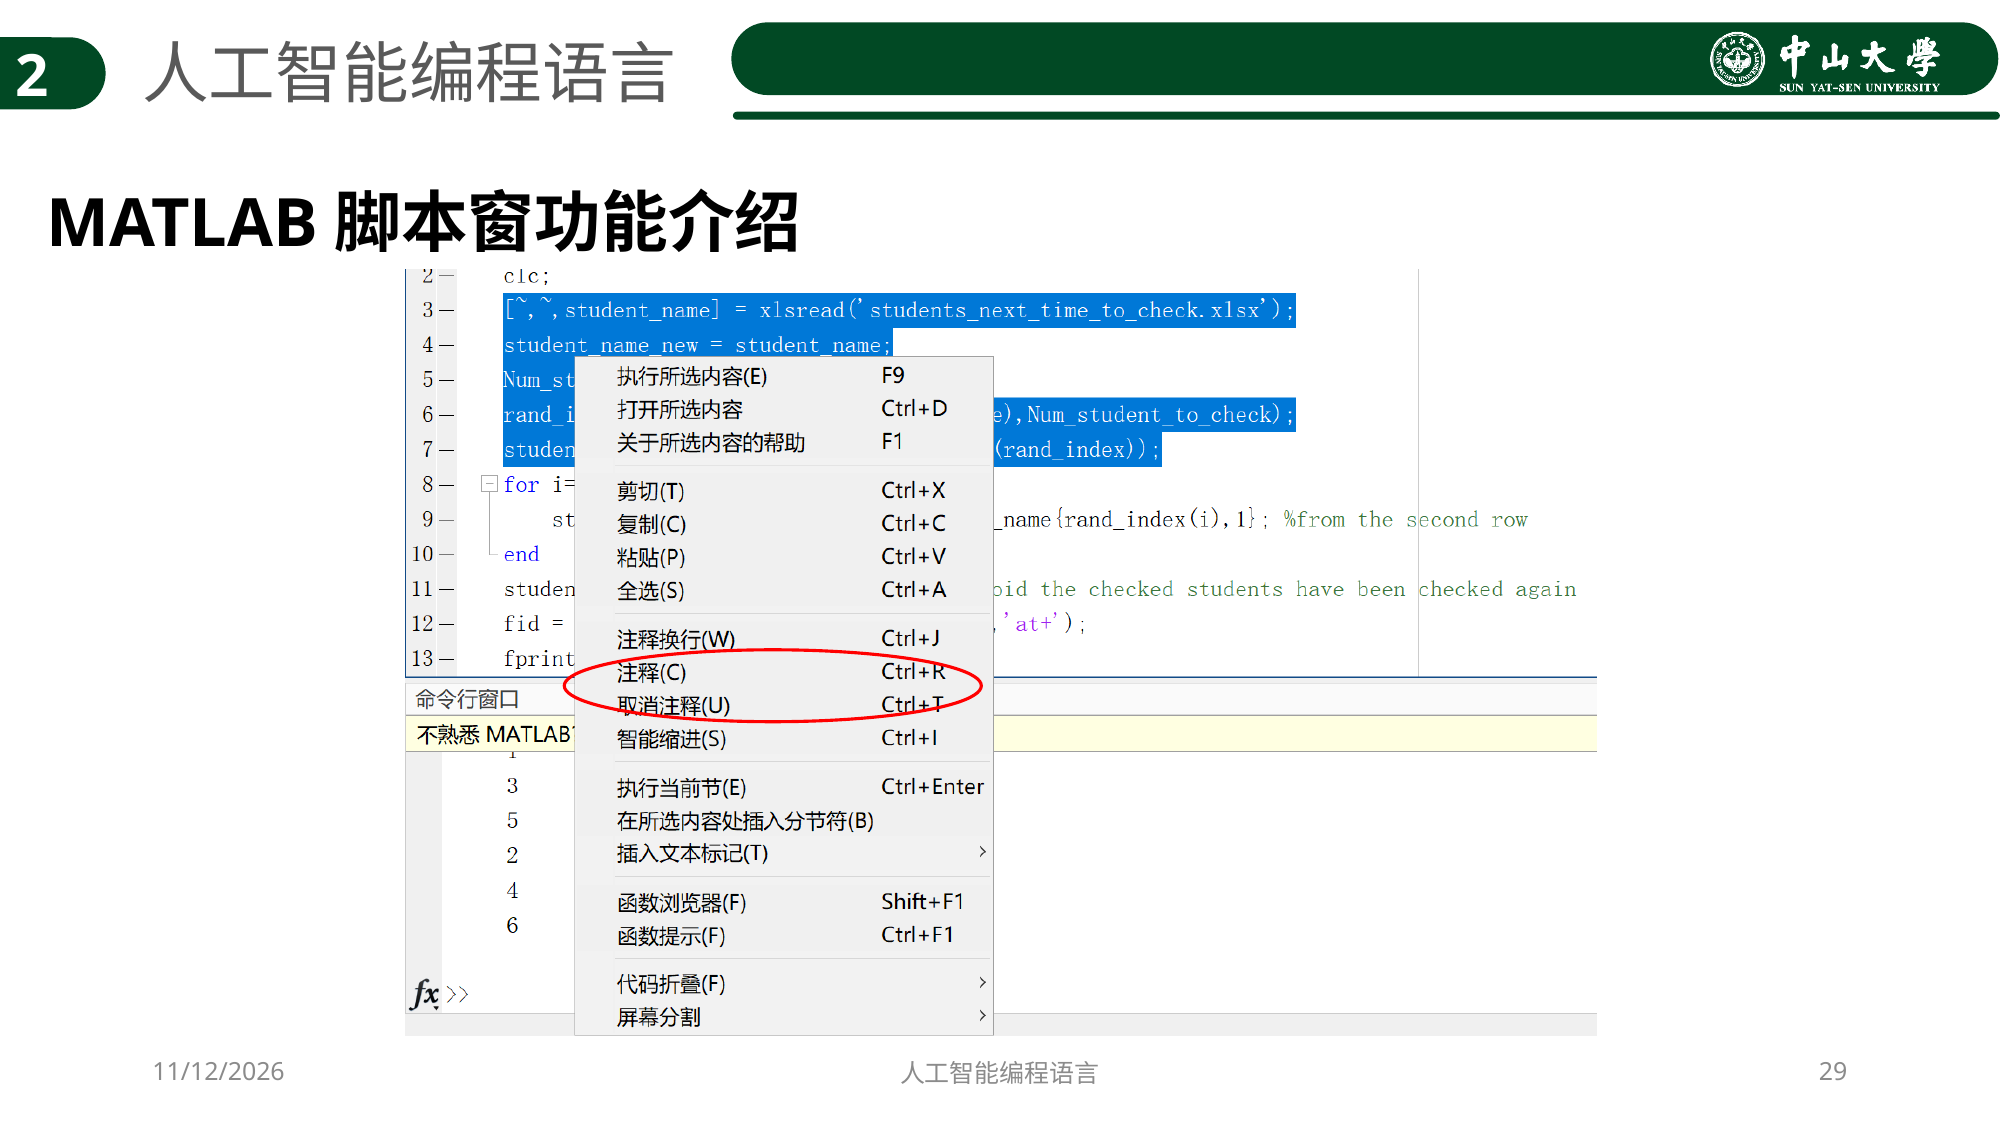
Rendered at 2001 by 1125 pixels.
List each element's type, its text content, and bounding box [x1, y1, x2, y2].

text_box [731, 22, 2000, 120]
text_box 2 [0, 36, 107, 111]
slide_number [137, 1042, 588, 1103]
footer 人工智能编程语言 [662, 1042, 1338, 1103]
text_box 人工智能编程语言 [127, 23, 692, 119]
picture [1695, 18, 1969, 115]
text_box MATLAB脚本窗功能介绍 [31, 132, 1940, 268]
slide_number 29 [1412, 1042, 1863, 1103]
picture [405, 269, 1597, 1036]
